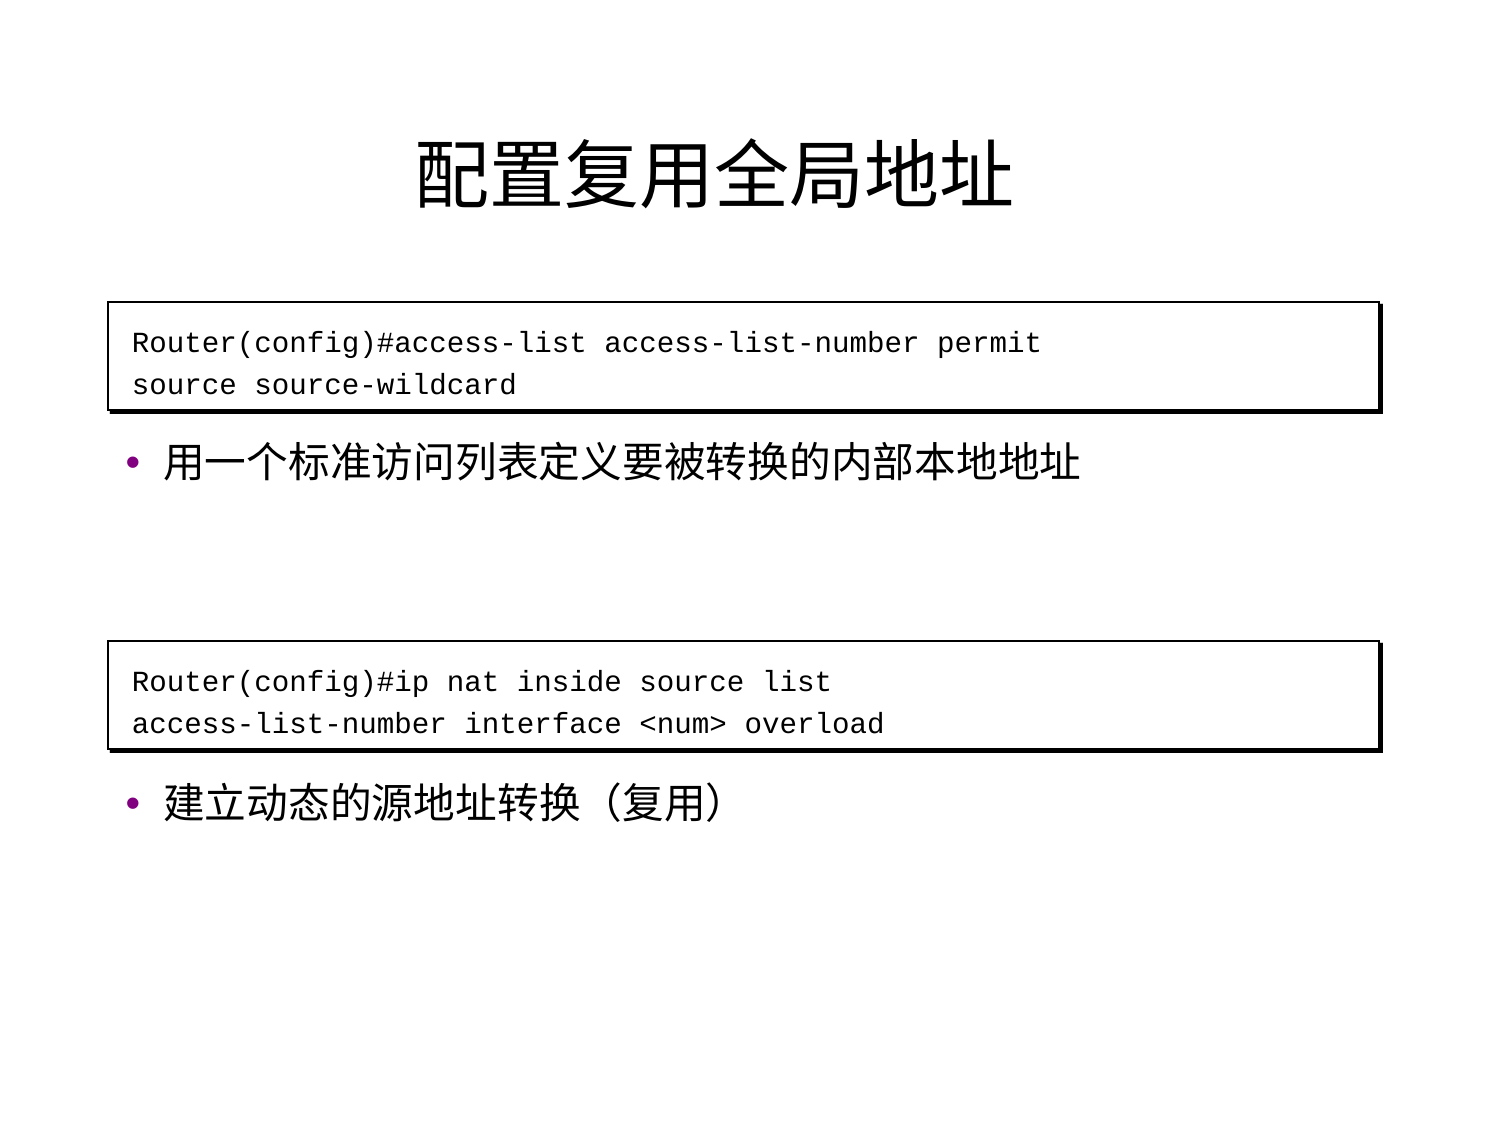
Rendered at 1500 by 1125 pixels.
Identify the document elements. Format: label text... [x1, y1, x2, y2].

text_box Router(config)#access-list access-list-number permit source source-wildcard [127, 310, 1310, 426]
text_box Router(config)#ip nat inside source list access-list-number interface <num> overload [127, 648, 1310, 764]
text_box [108, 641, 1379, 750]
text_box 用一个标准访问列表定义要被转换的内部本地地址 [89, 430, 1434, 496]
text_box [108, 302, 1379, 411]
title 配置复用全局地址 [89, 113, 1341, 233]
text_box 建立动态的源地址转换（复用） [89, 772, 1434, 837]
